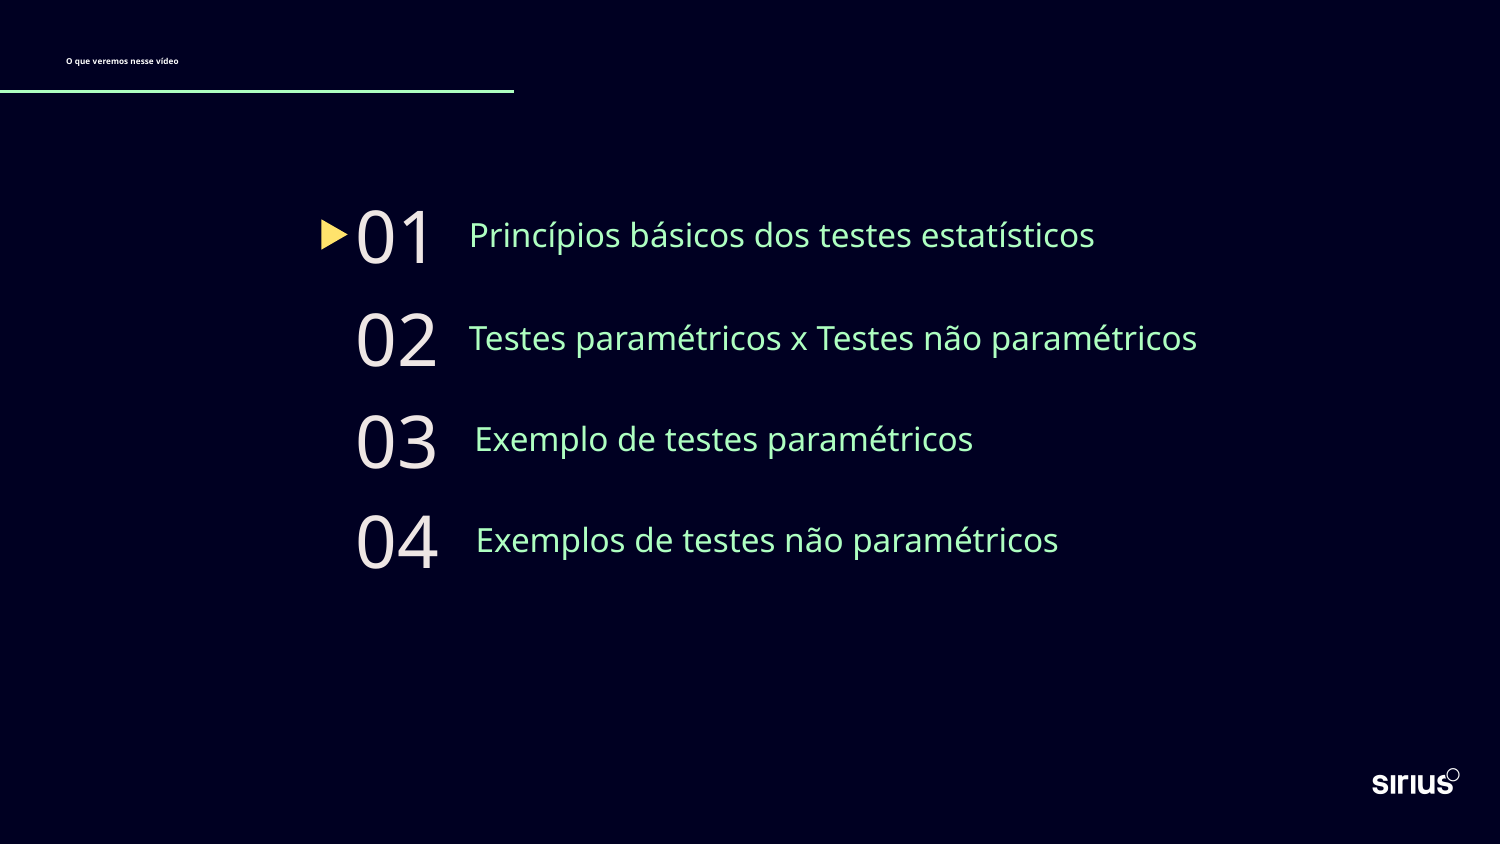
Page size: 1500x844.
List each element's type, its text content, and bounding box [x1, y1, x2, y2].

text_box Testes paramétricos x Testes não paramétricos [454, 298, 1369, 376]
text_box Exemplo de testes paramétricos [459, 382, 1374, 494]
picture [1367, 765, 1465, 798]
text_box Exemplos de testes não paramétricos [460, 500, 1375, 578]
text_box 03 [134, 353, 454, 453]
text_box 02 [134, 251, 454, 353]
text_box [321, 219, 348, 250]
text_box Princípios básicos dos testes estatísticos [454, 196, 1369, 273]
text_box 01 [134, 149, 454, 251]
title O que veremos nesse vídeo [51, 40, 646, 81]
text_box 04 [134, 453, 454, 625]
